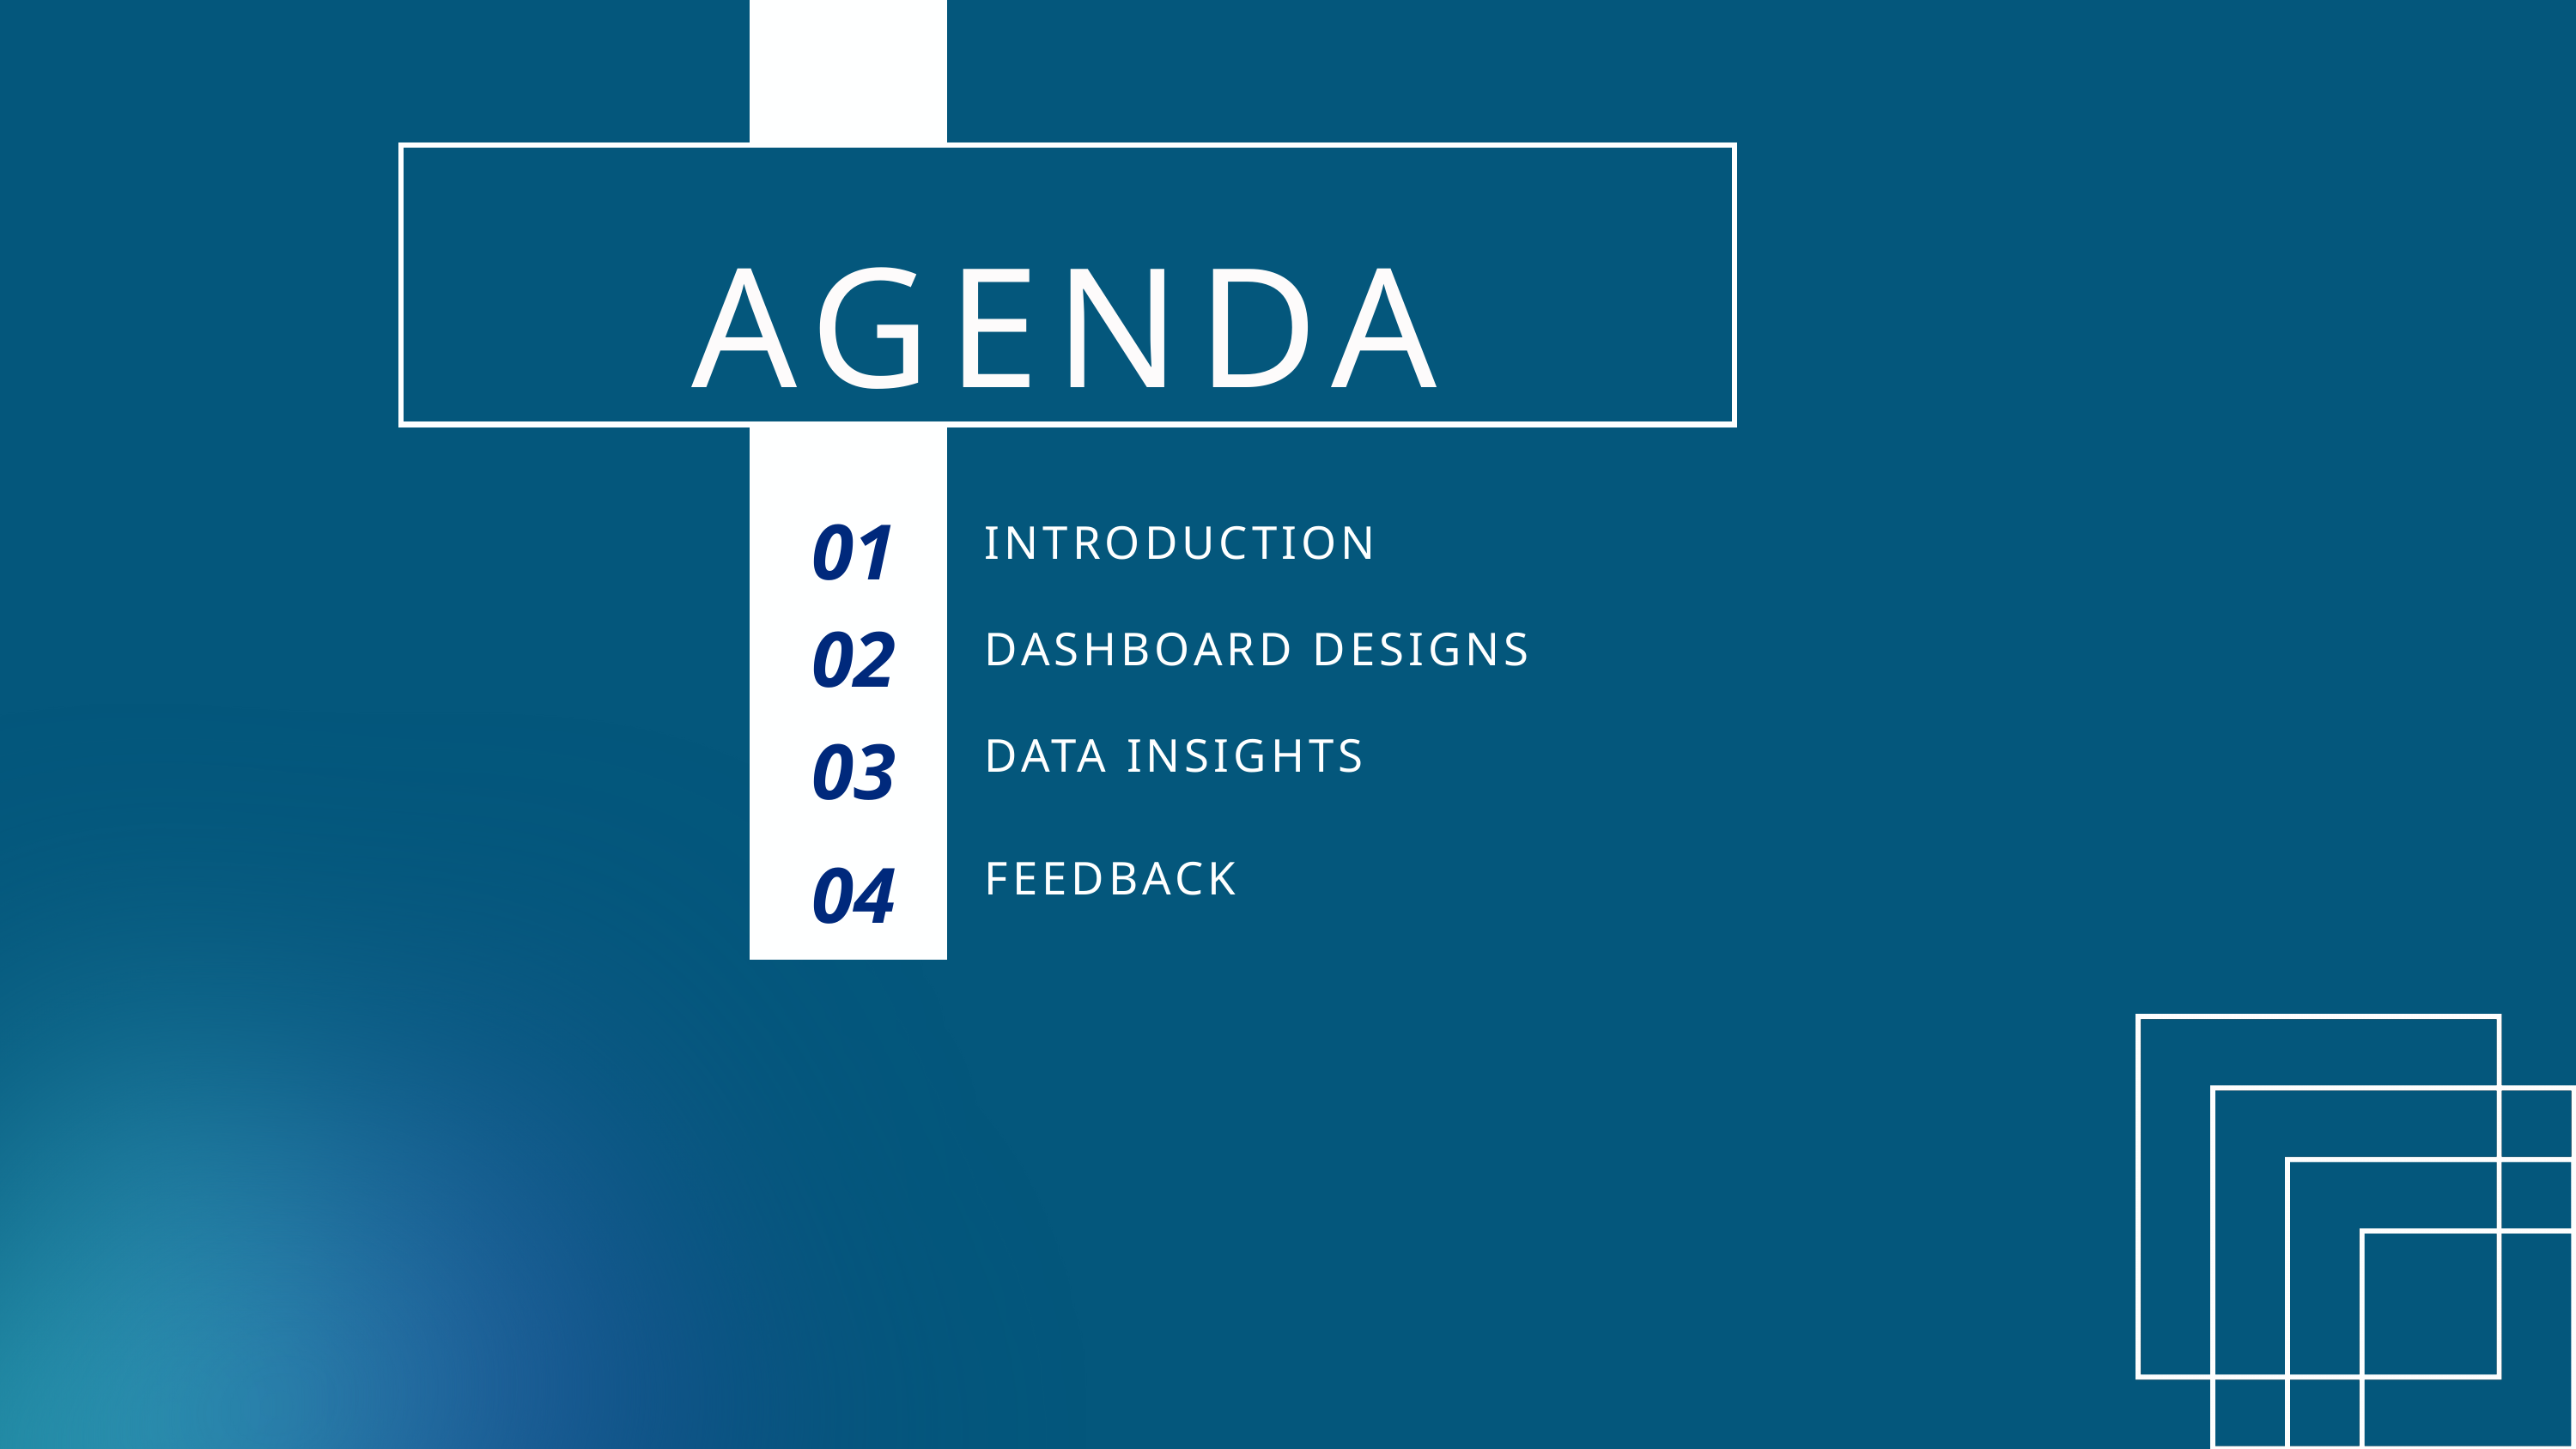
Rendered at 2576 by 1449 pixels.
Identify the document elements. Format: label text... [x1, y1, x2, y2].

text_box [750, 0, 948, 144]
text_box INTRODUCTION [984, 505, 1801, 568]
text_box [2136, 1014, 2576, 1449]
text_box DATA INSIGHTS [984, 718, 1841, 782]
text_box [0, 704, 1088, 1449]
text_box FEEDBACK [984, 841, 1841, 904]
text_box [400, 144, 1735, 425]
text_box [750, 434, 948, 960]
text_box DASHBOARD DESIGNS [984, 612, 1801, 718]
